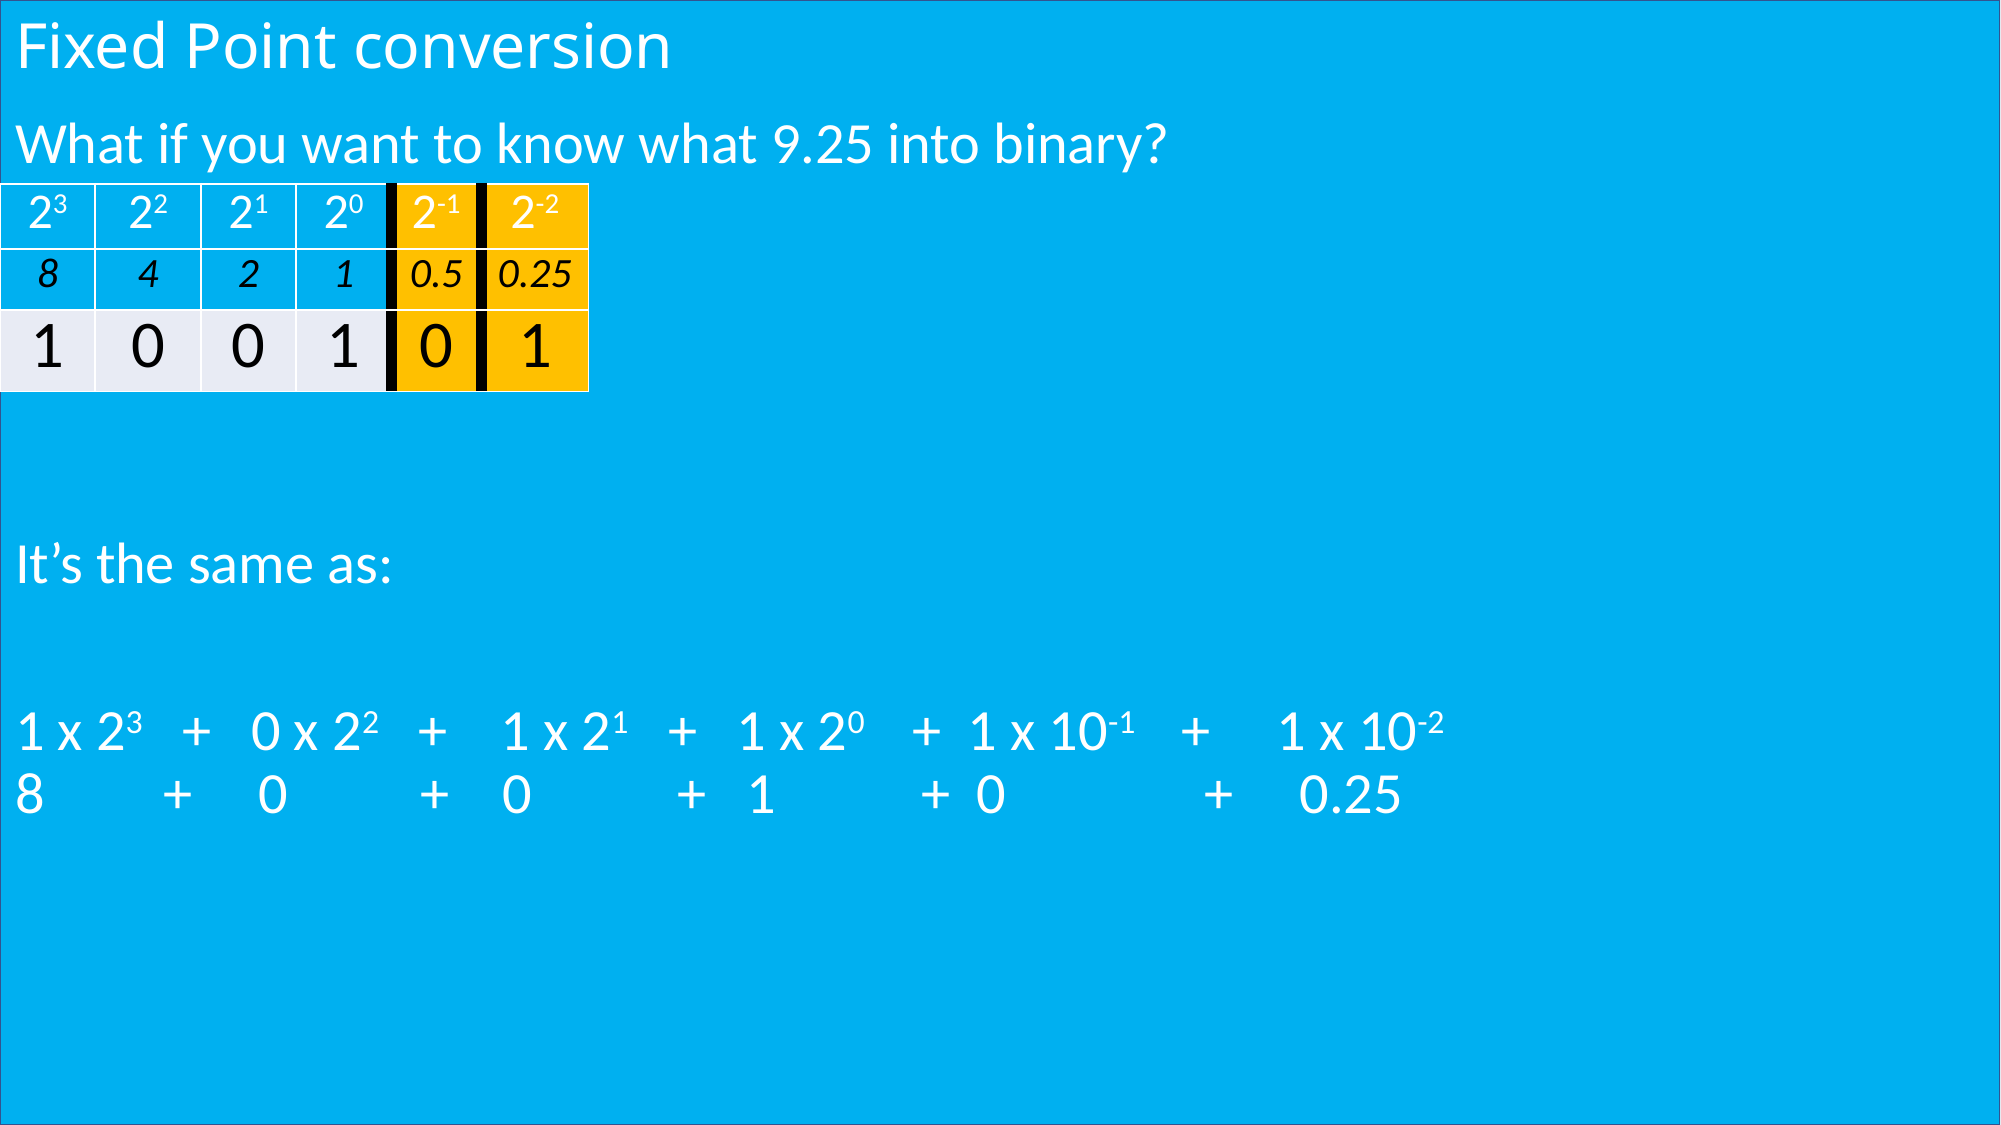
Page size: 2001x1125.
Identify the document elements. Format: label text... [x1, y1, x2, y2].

table_cell 0.25 [487, 250, 588, 309]
table_cell 0.5 [397, 250, 476, 309]
table_header 23 [1, 185, 94, 248]
table_cell 1 [487, 311, 588, 391]
table_cell 1 [1, 311, 94, 391]
table_cell 0 [202, 311, 295, 391]
table_cell 0 [96, 311, 200, 391]
title Fixed Point conversion [0, 0, 2000, 92]
table_cell 8 [1, 250, 94, 309]
table_header 2-2 [487, 185, 588, 248]
table_header 22 [96, 185, 200, 248]
table_cell 2 [202, 250, 295, 309]
table_header 2-1 [397, 185, 476, 248]
list What if you want to know what 9.25 into binary? It’s the same as: 1 x 23 + 0 x 22 + 1 x 21 + 1 x 20 + 1 x 10-1 + 1 x 10-2 8 + 0 + 0 + 1 + 0 + 0.25 [0, 106, 2000, 1125]
table_cell 0 [397, 311, 476, 391]
table_header 21 [202, 185, 295, 248]
table_header 20 [297, 185, 386, 248]
table_cell 1 [297, 250, 386, 309]
table_cell 1 [297, 311, 386, 391]
table_cell 4 [96, 250, 200, 309]
